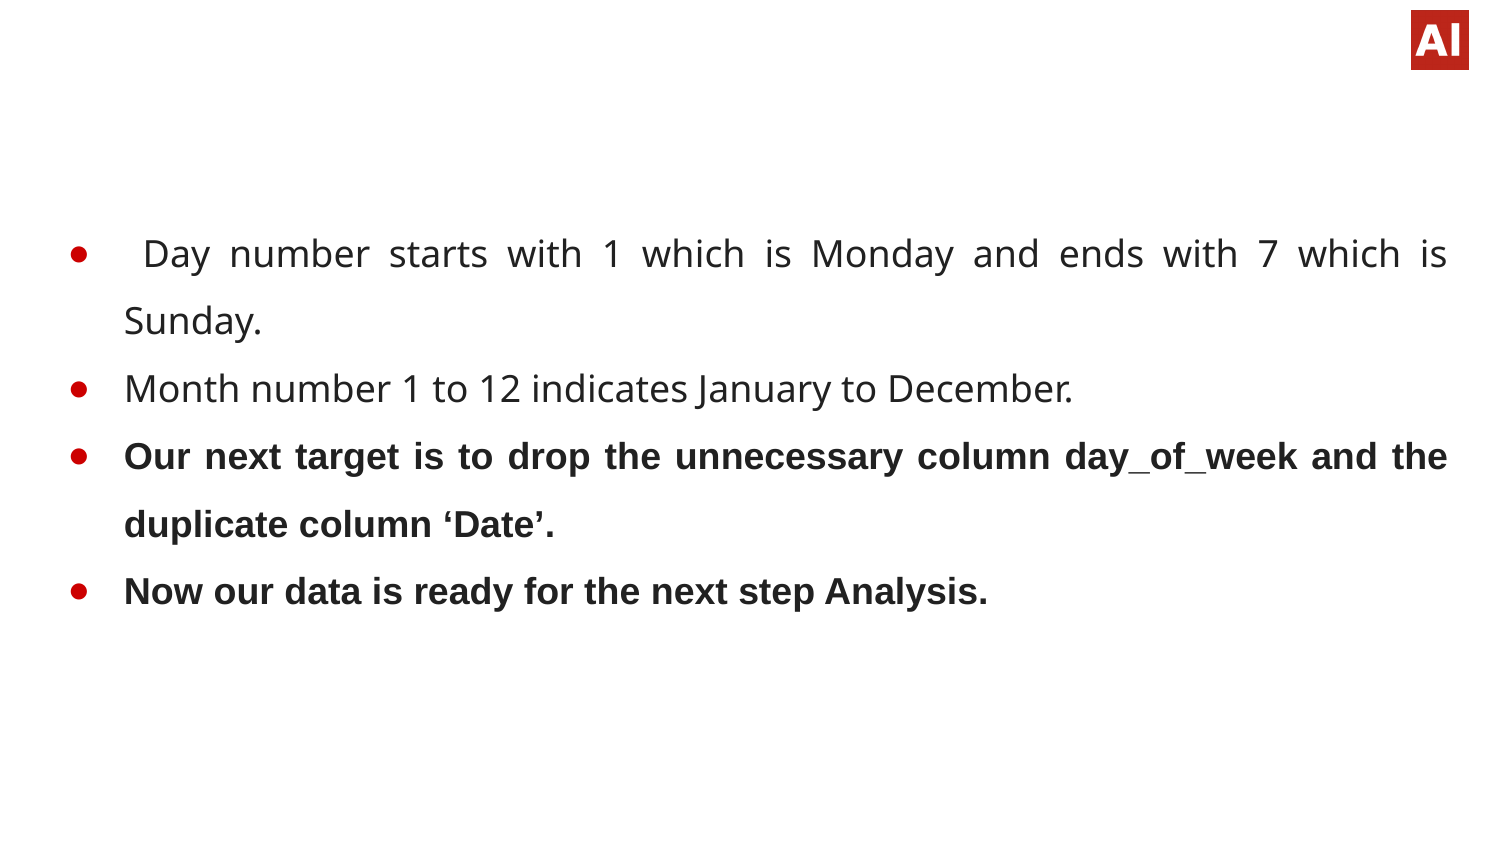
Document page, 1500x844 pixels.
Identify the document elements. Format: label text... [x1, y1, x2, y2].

list Day number starts with 1 which is Monday and ends with 7 which is Sunday. Month number 1 to 12 indicates January to December. Our next target is to drop the unnecessary column day_of_week and the duplicate column ‘Date’. Now our data is ready for the next step Analysis. [33, 192, 1465, 629]
picture [1411, 10, 1469, 70]
